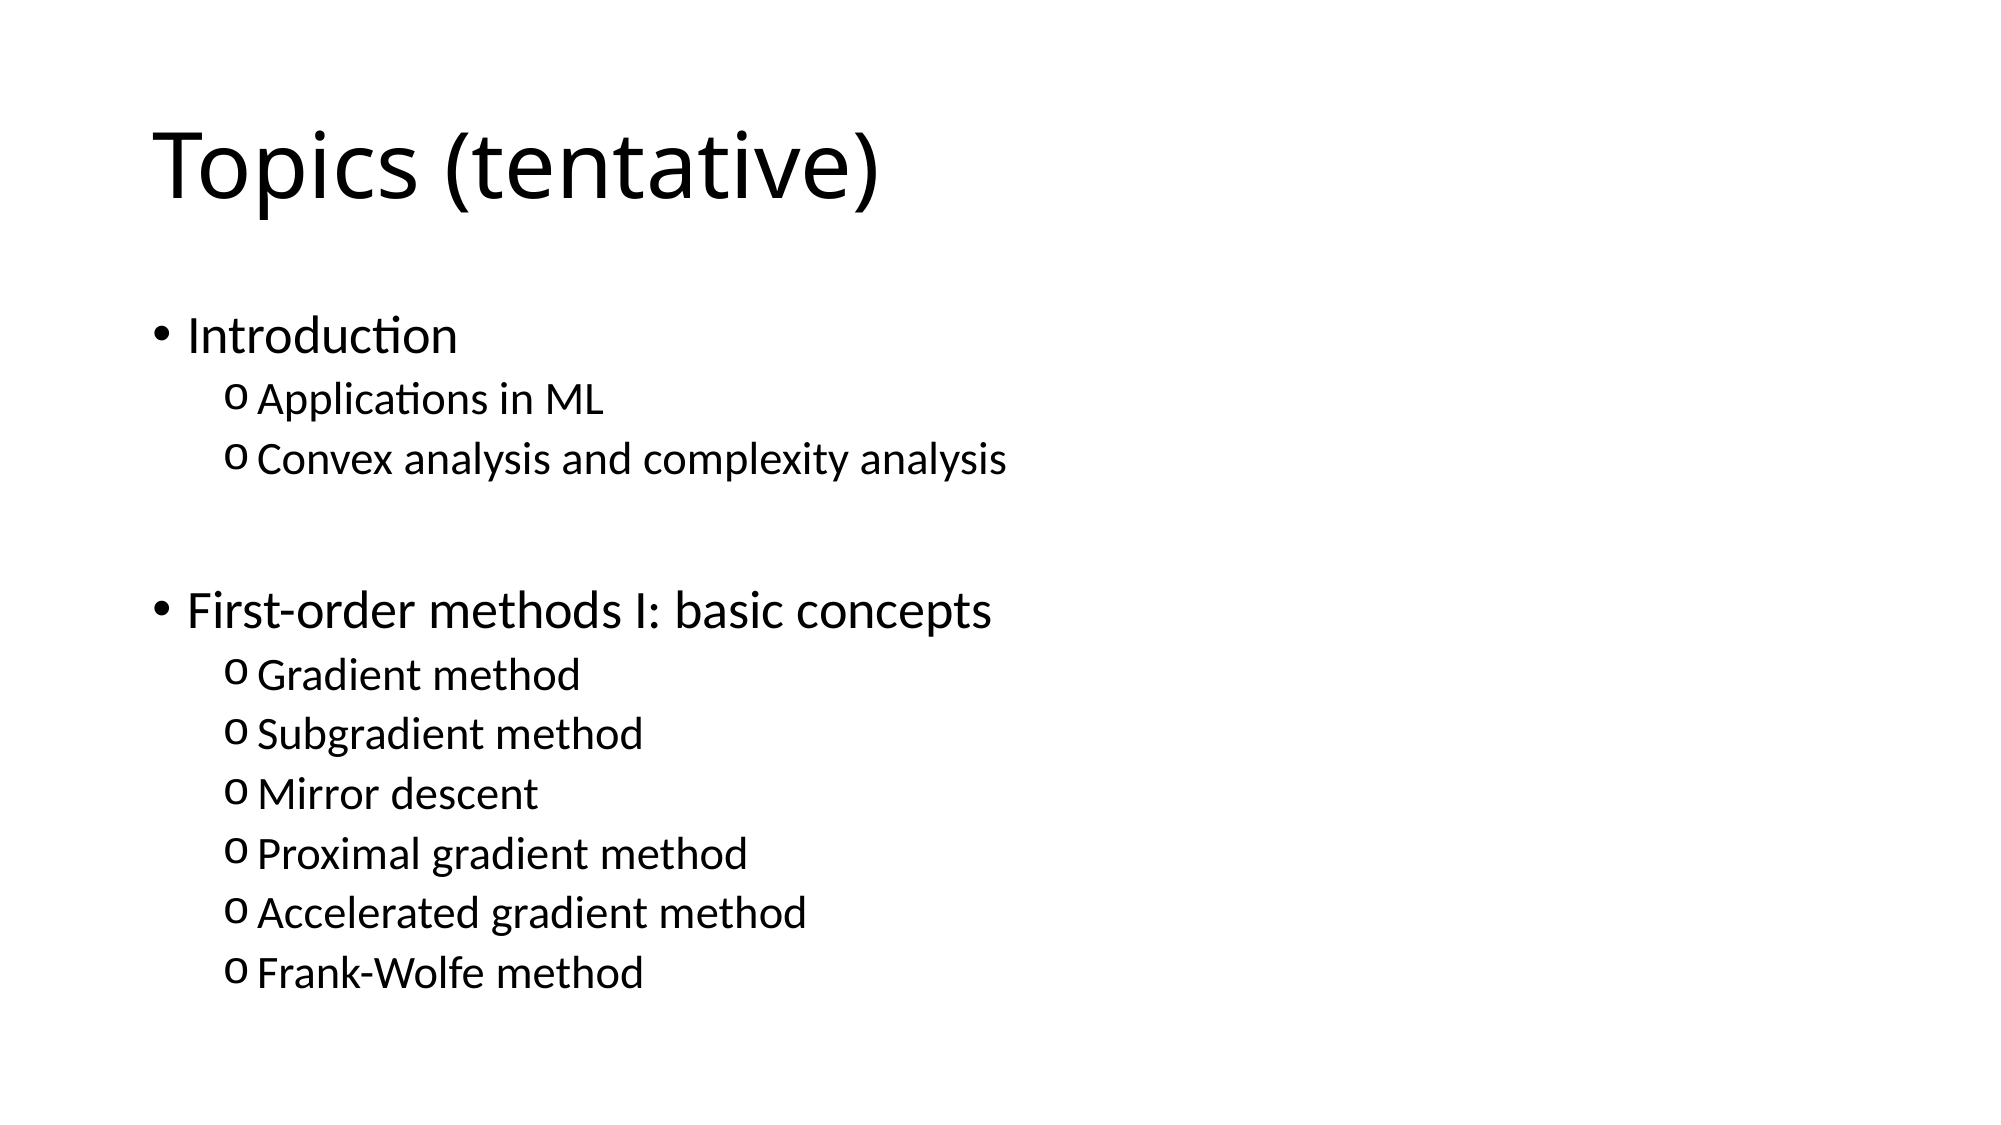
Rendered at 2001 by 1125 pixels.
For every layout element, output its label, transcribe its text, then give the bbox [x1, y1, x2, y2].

title Topics (tentative) [137, 59, 1863, 278]
list Introduction Applications in ML Convex analysis and complexity analysis First-order methods I: basic concepts Gradient method Subgradient method Mirror descent Proximal gradient method Accelerated gradient method Frank-Wolfe method [137, 299, 1863, 1014]
